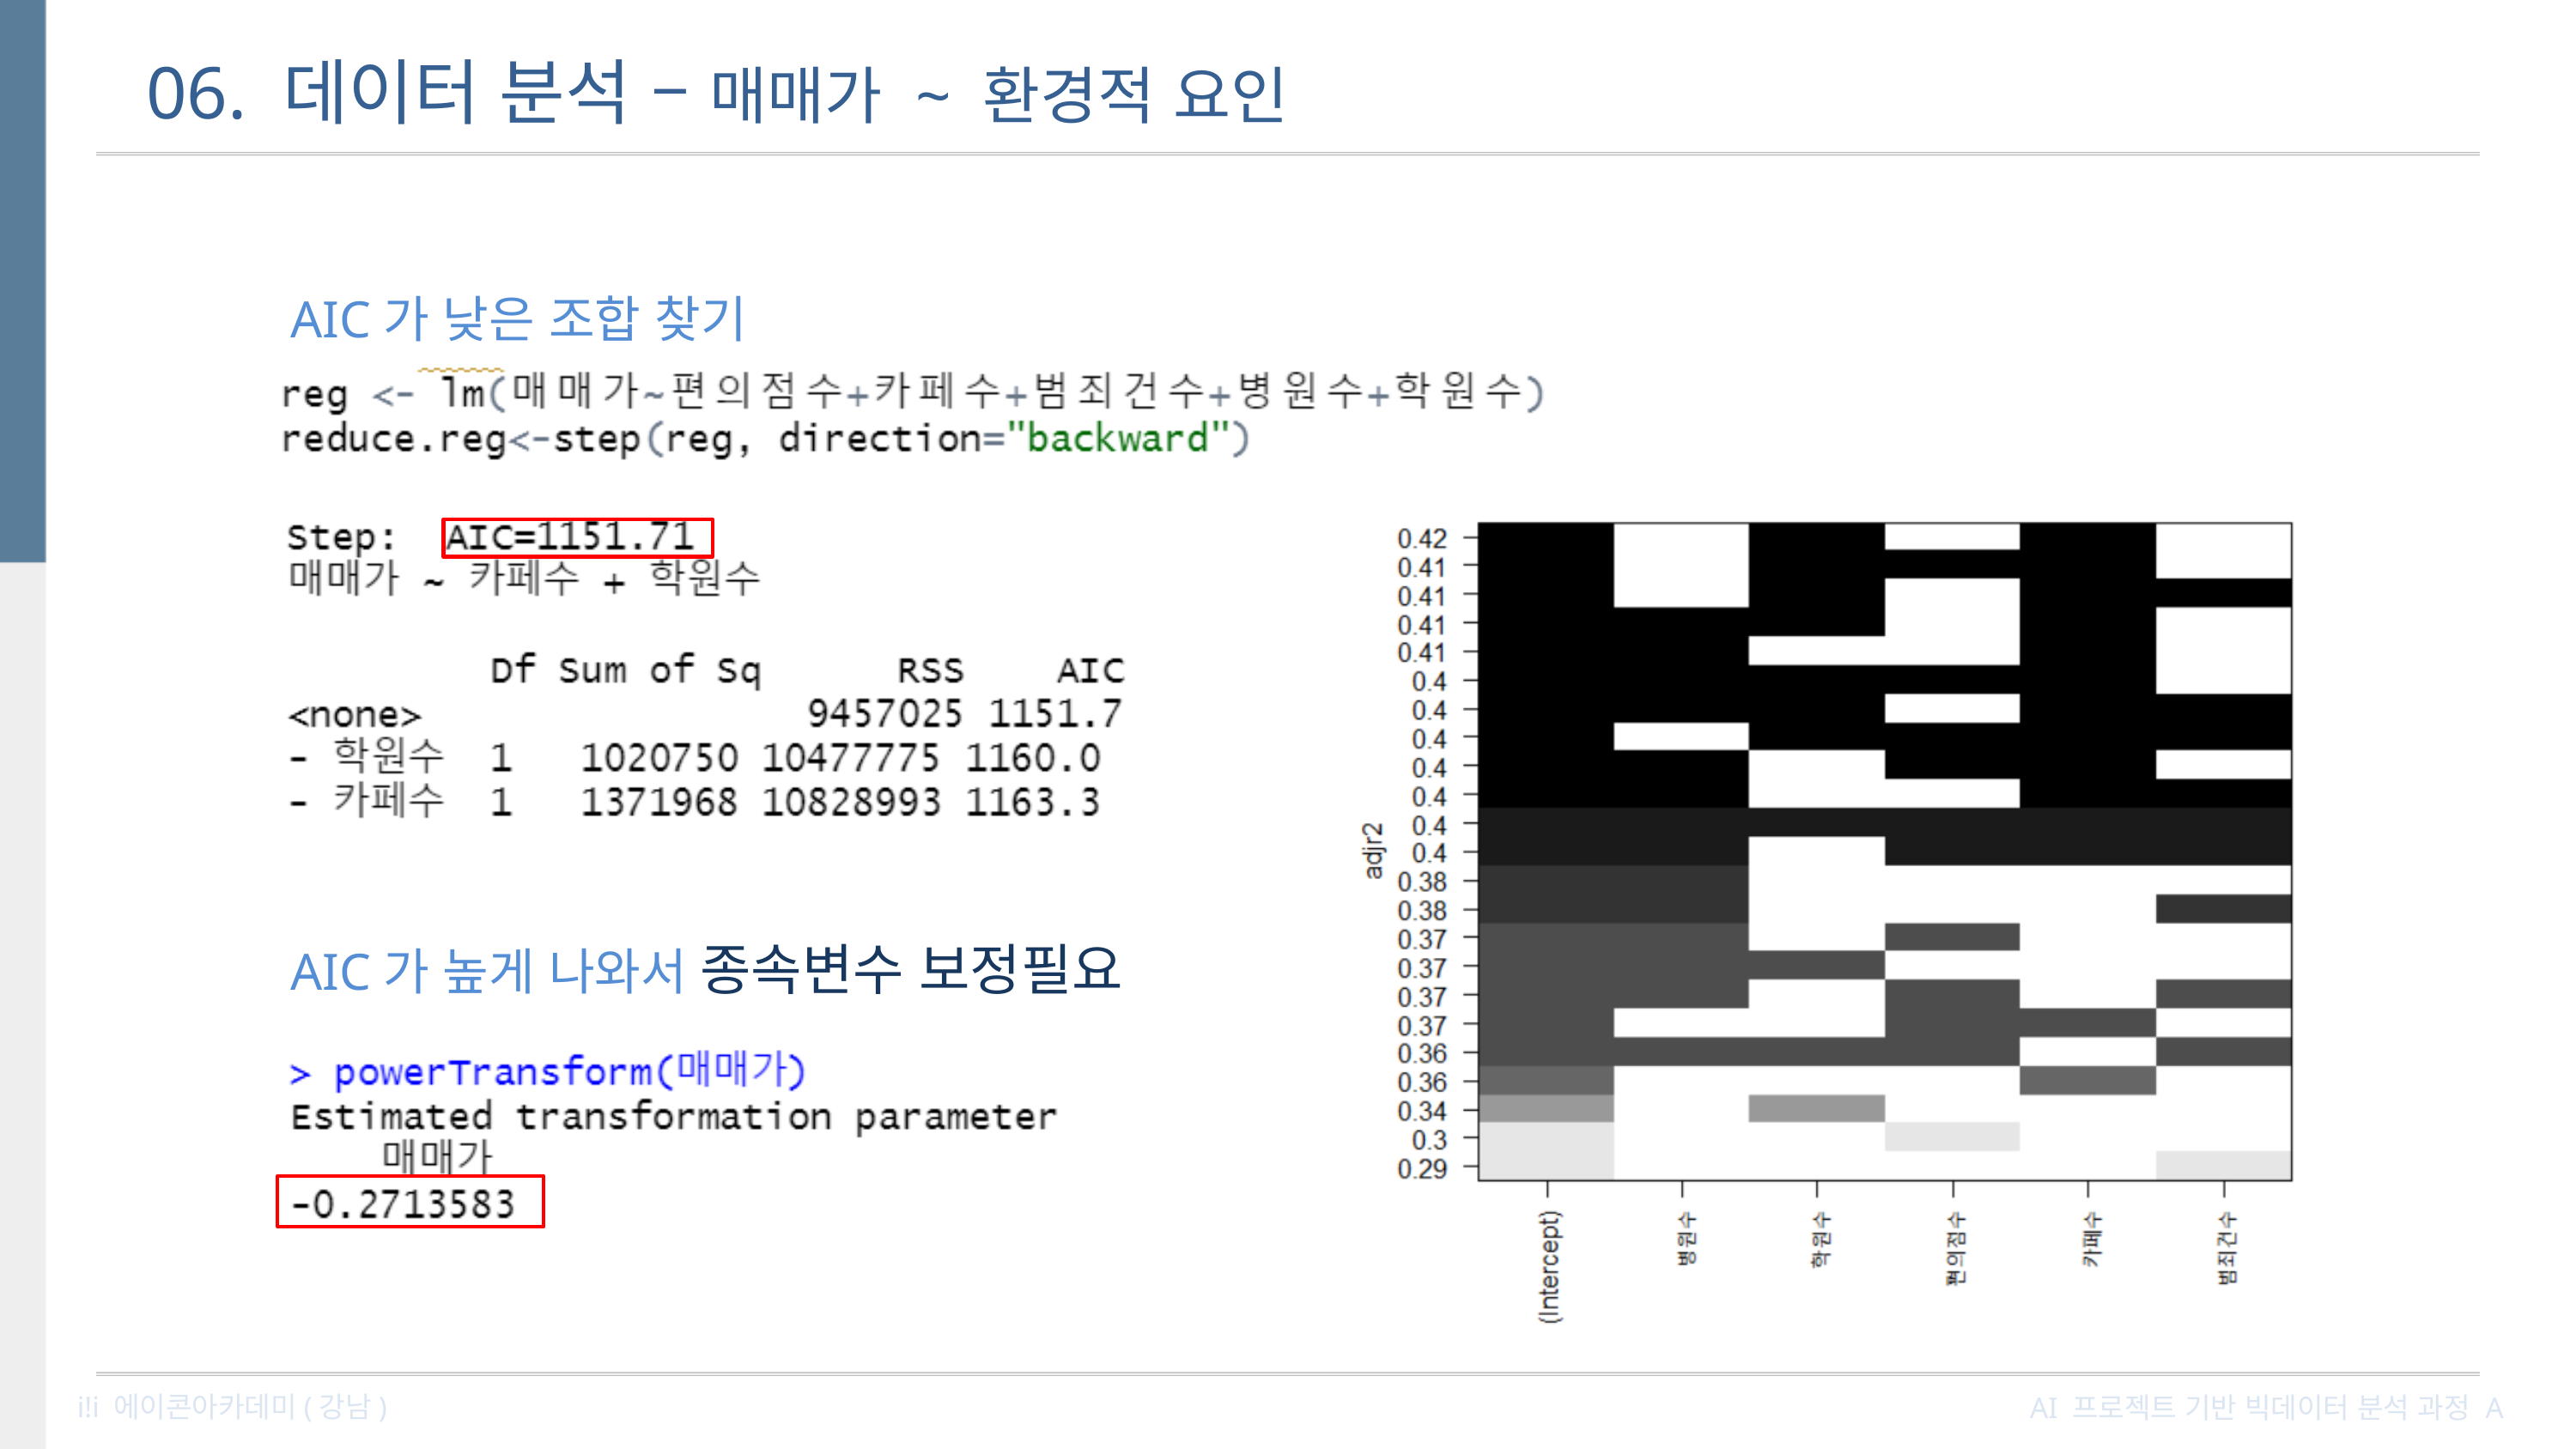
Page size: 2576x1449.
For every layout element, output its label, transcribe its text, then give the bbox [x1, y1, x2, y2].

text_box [277, 1049, 1107, 1228]
picture [96, 149, 2480, 160]
picture [0, 0, 46, 1449]
picture [96, 1368, 2480, 1380]
text_box AIC가 낮은 조합 찾기 [277, 282, 848, 355]
picture [277, 367, 1571, 473]
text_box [277, 500, 1343, 823]
text_box AIC가 높게 나와서 종속변수 보정필요 [277, 928, 1157, 1008]
text_box 06. 데이터 분석 – 매매가 ~ 환경적 요인 [133, 41, 2002, 140]
picture [1348, 477, 2355, 1338]
